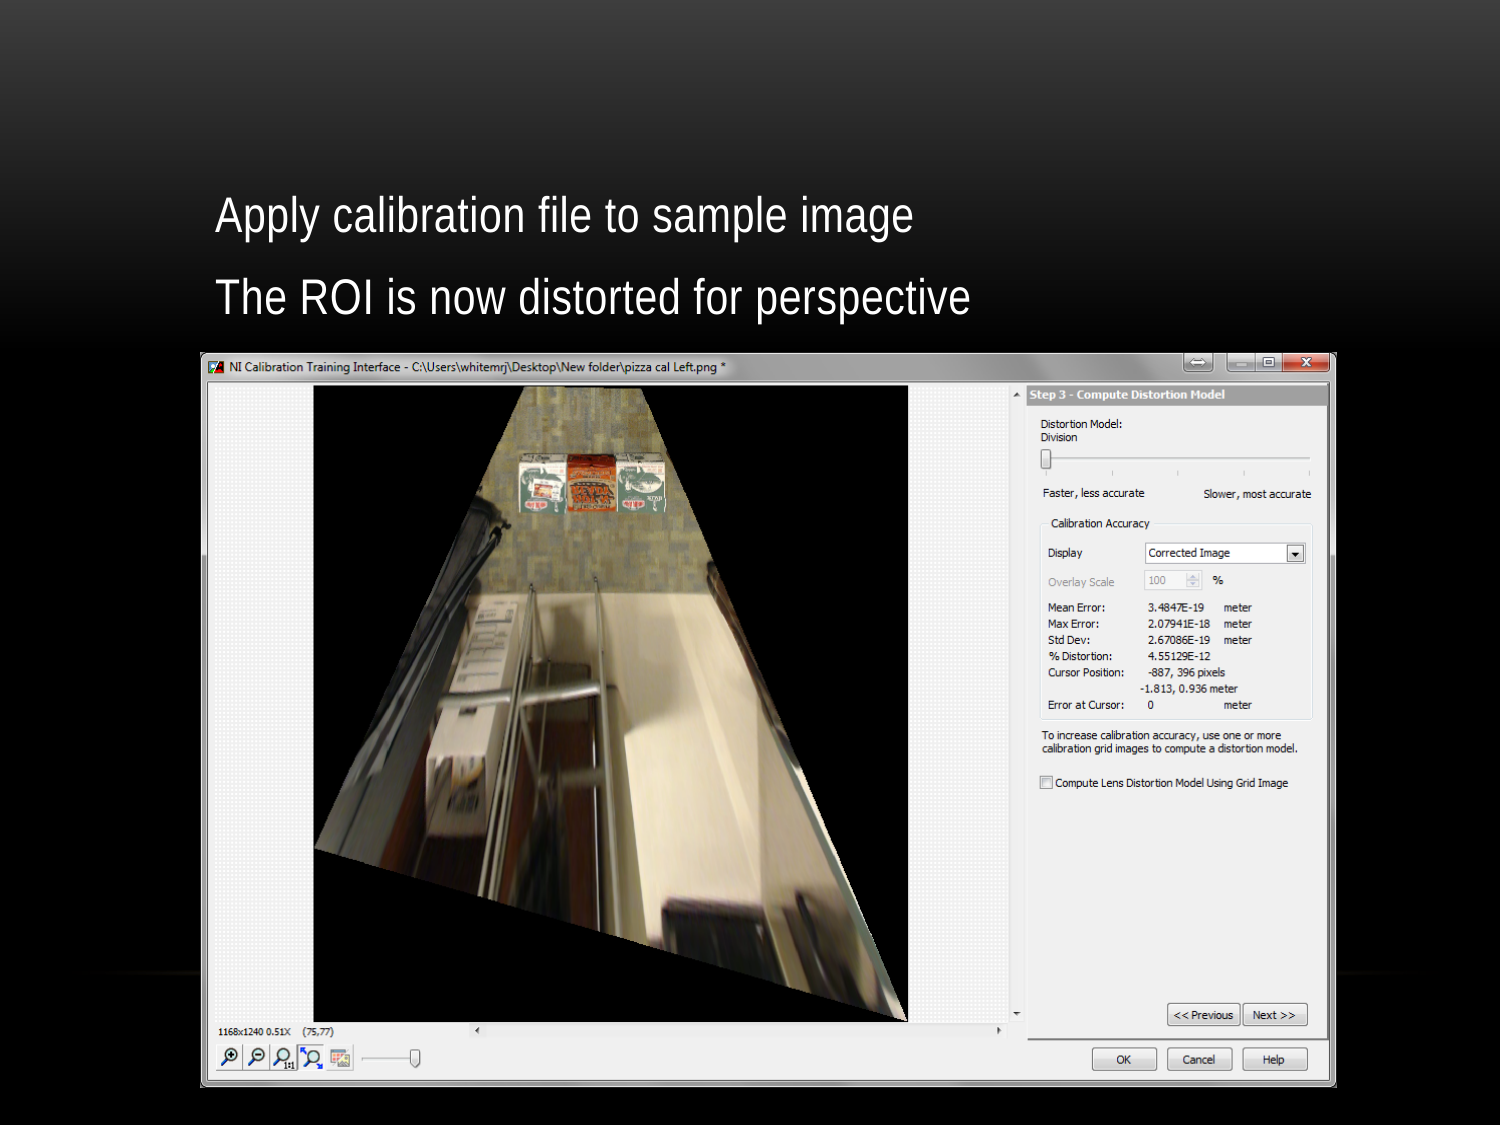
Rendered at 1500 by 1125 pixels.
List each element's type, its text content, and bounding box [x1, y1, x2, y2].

text_box Apply calibration file to sample image The ROI is now distorted for perspective [200, 174, 1500, 350]
picture [0, 0, 1500, 1125]
